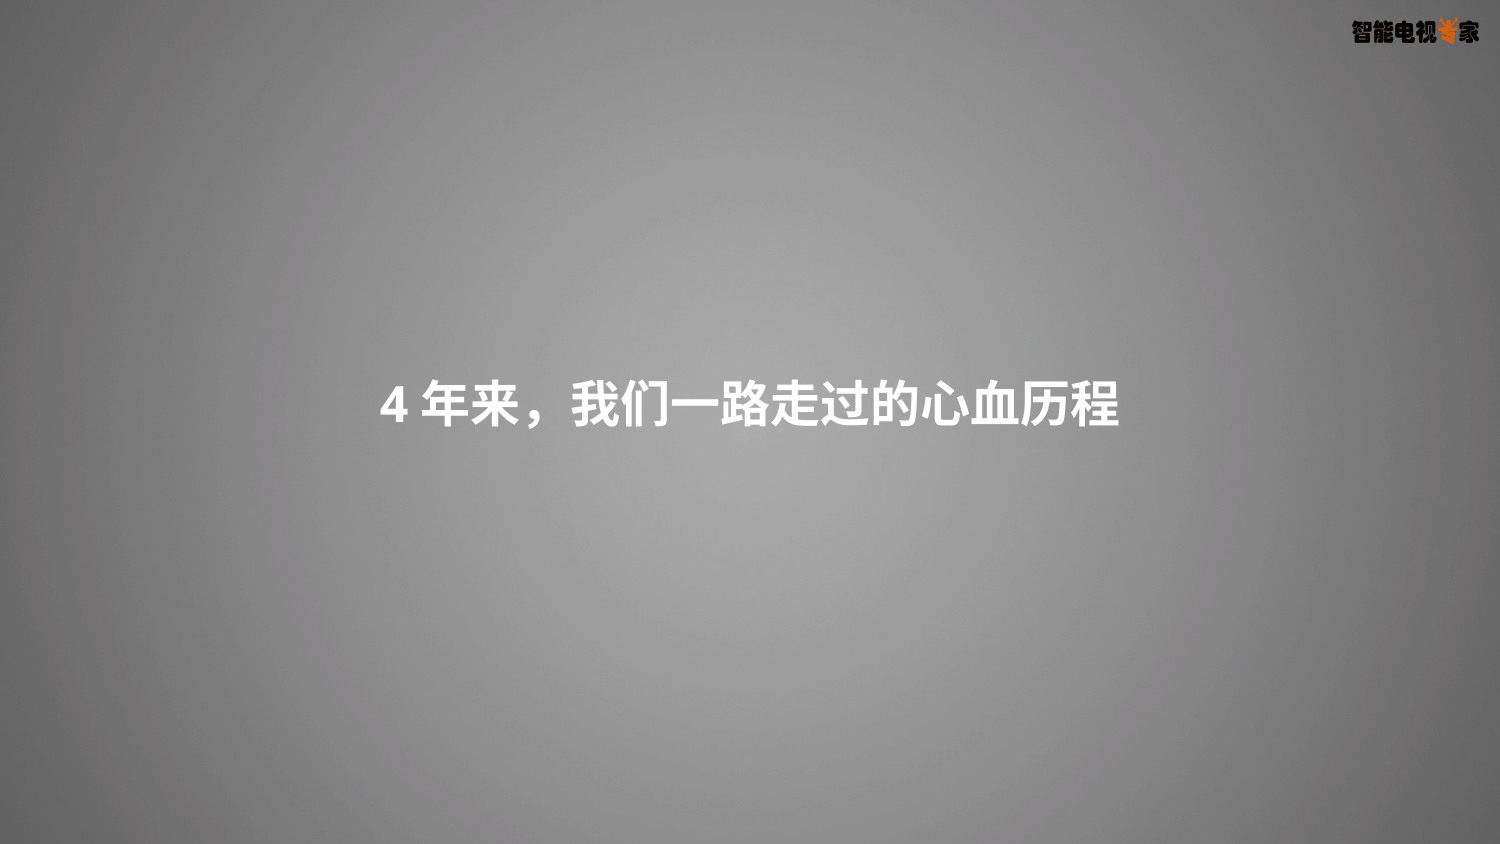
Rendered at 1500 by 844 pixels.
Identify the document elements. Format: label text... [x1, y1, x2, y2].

picture [0, 0, 1500, 844]
text_box 4年来，我们一路走过的心血历程 [241, 362, 1259, 442]
